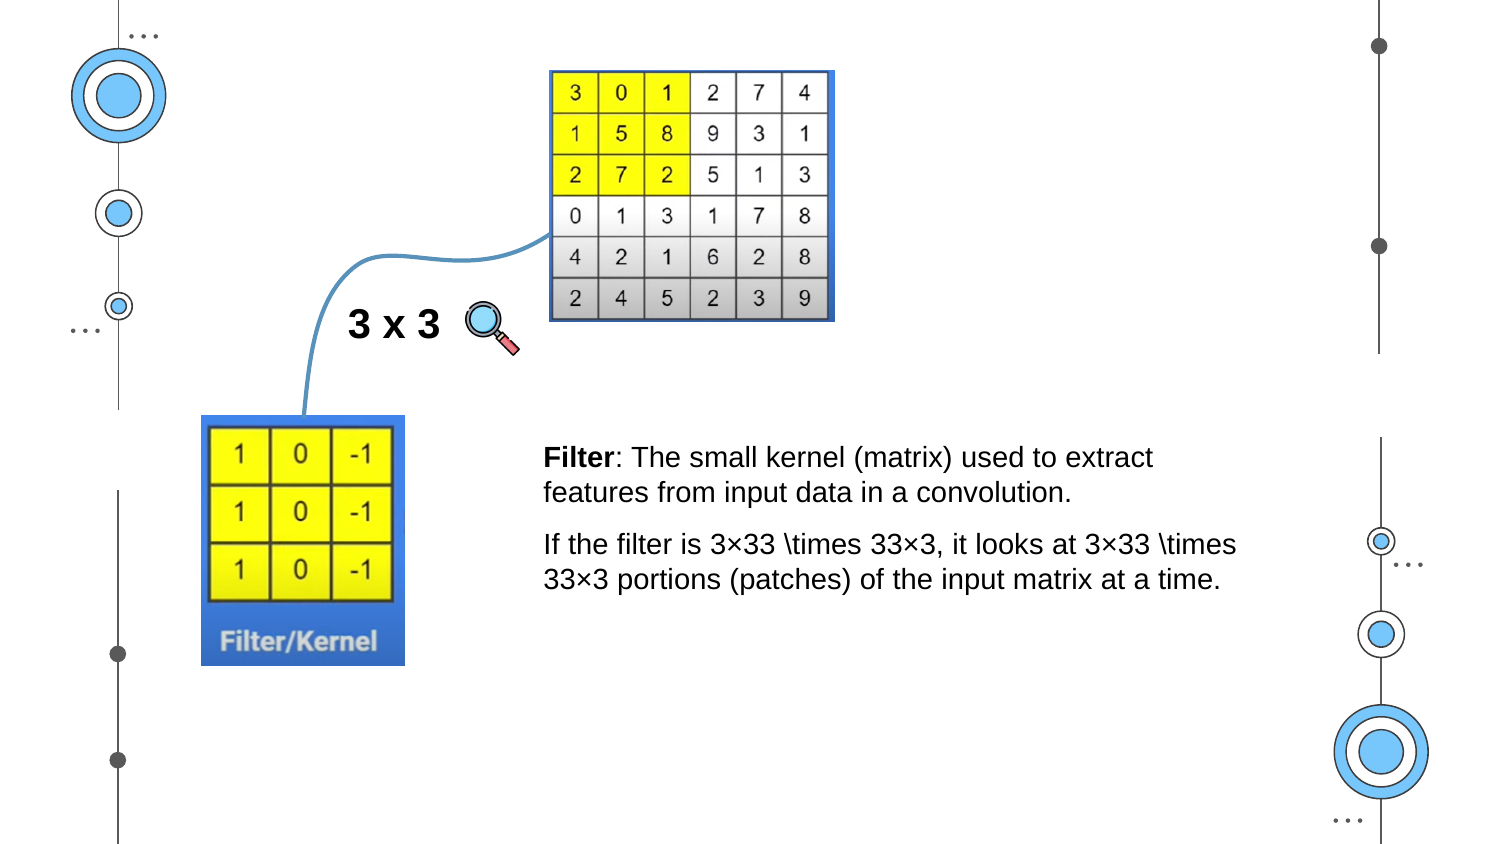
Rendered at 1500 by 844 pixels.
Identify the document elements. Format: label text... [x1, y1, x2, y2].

text_box 3 x 3 [333, 289, 550, 355]
picture [465, 301, 520, 356]
picture [549, 70, 835, 323]
picture [200, 415, 406, 666]
text_box If the filter is 3×33 \times 33×3, it looks at 3×33 \times 33×3 portions (patches) of the input matrix at a time. [528, 517, 1279, 603]
text_box Filter: The small kernel (matrix) used to extract features from input data in a convolution. [528, 431, 1279, 516]
text_box [301, 235, 544, 414]
